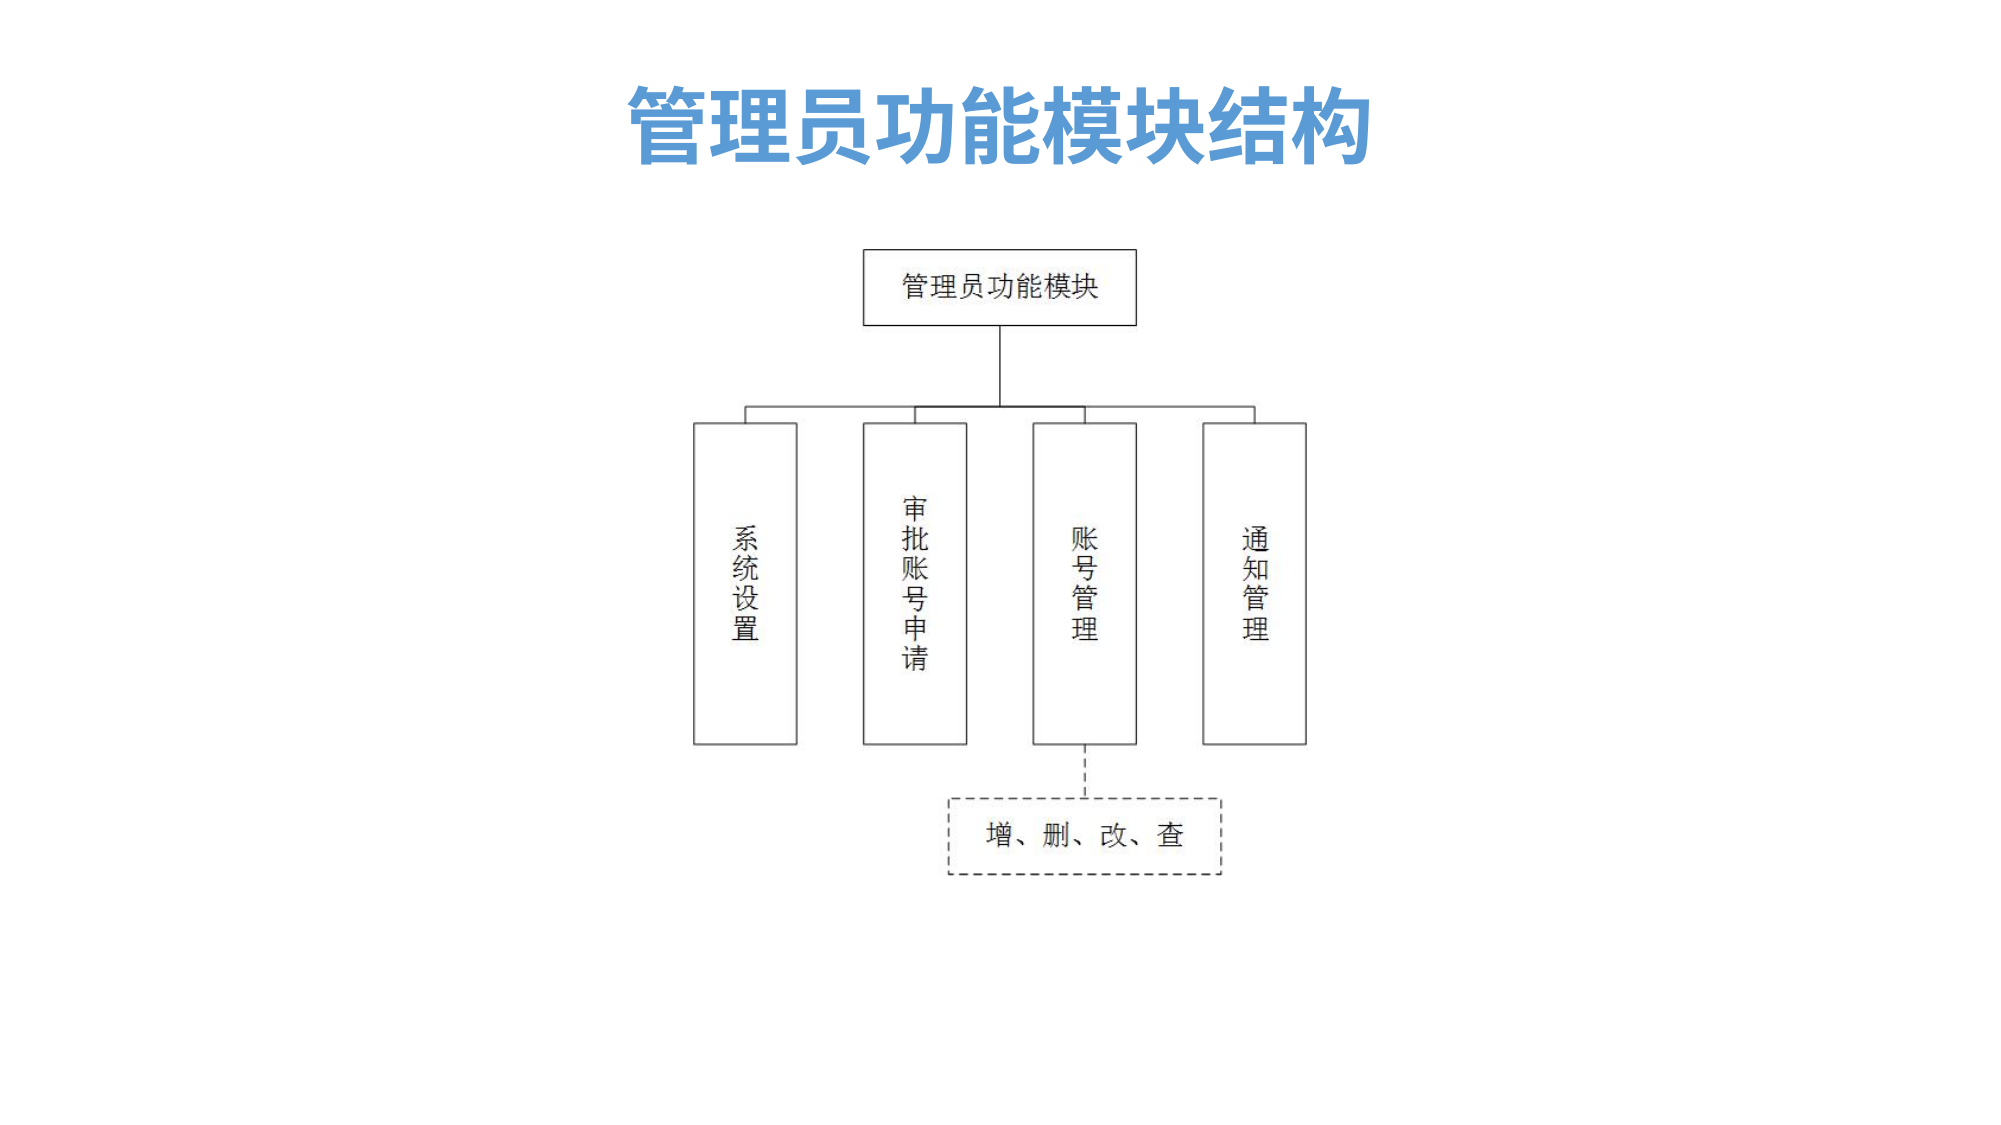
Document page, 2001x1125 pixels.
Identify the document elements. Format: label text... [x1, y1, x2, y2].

picture [692, 248, 1308, 876]
text_box 管理员功能模块结构 [610, 66, 1390, 182]
